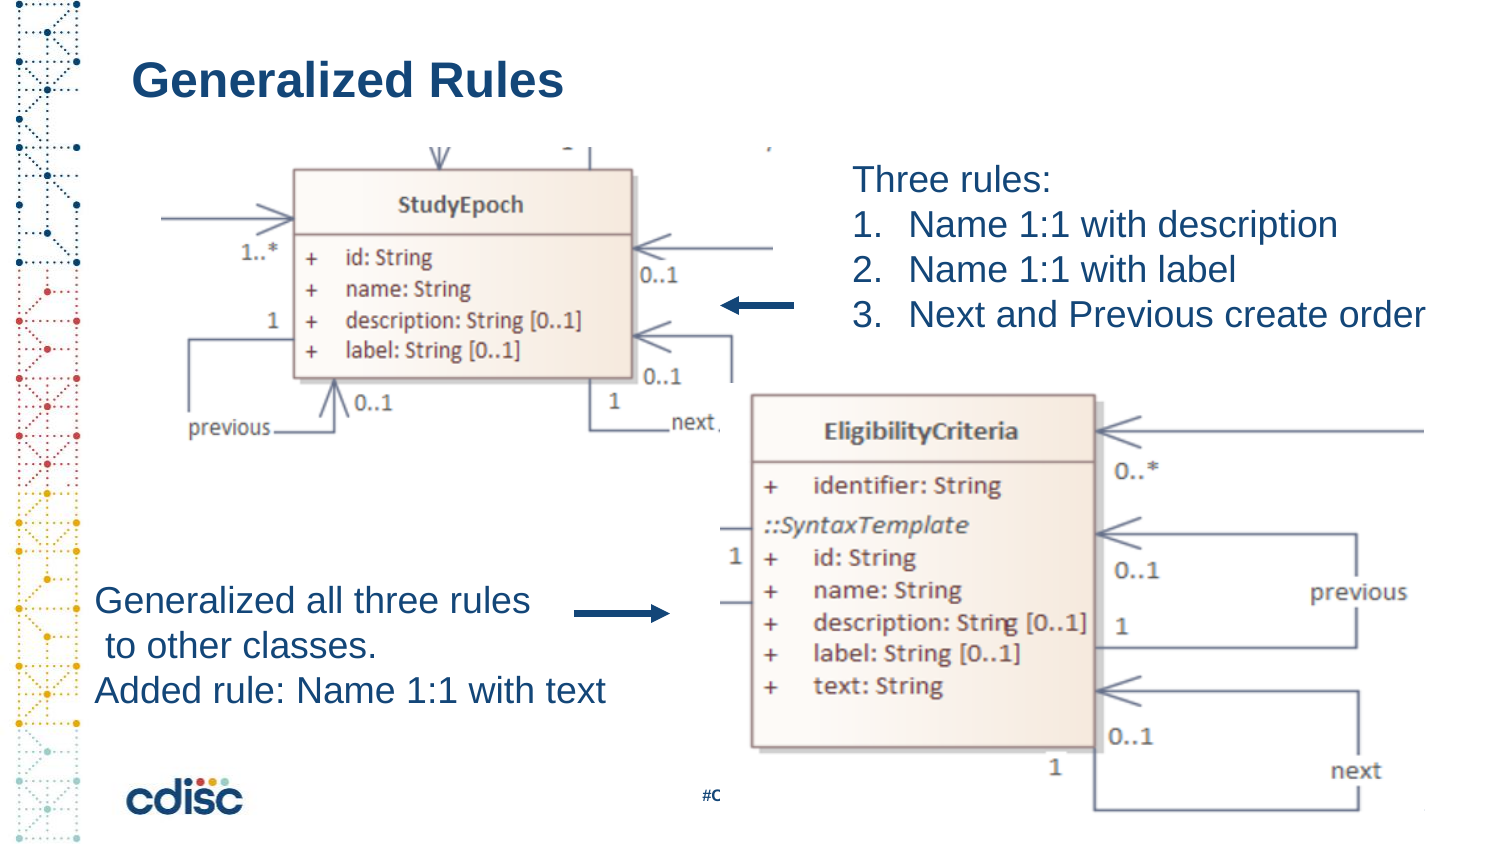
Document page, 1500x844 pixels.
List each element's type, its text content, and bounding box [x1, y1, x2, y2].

title Generalized Rules [131, 0, 1426, 164]
text_box Three rules: Name 1:1 with description Name 1:1 with label Next and Previous create order [837, 147, 1442, 342]
text_box Generalized all three rules to other classes. Added rule: Name 1:1 with text [79, 568, 622, 719]
footer #ClearDataClearImpact [410, 782, 720, 827]
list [161, 147, 773, 464]
picture [0, 0, 1500, 844]
